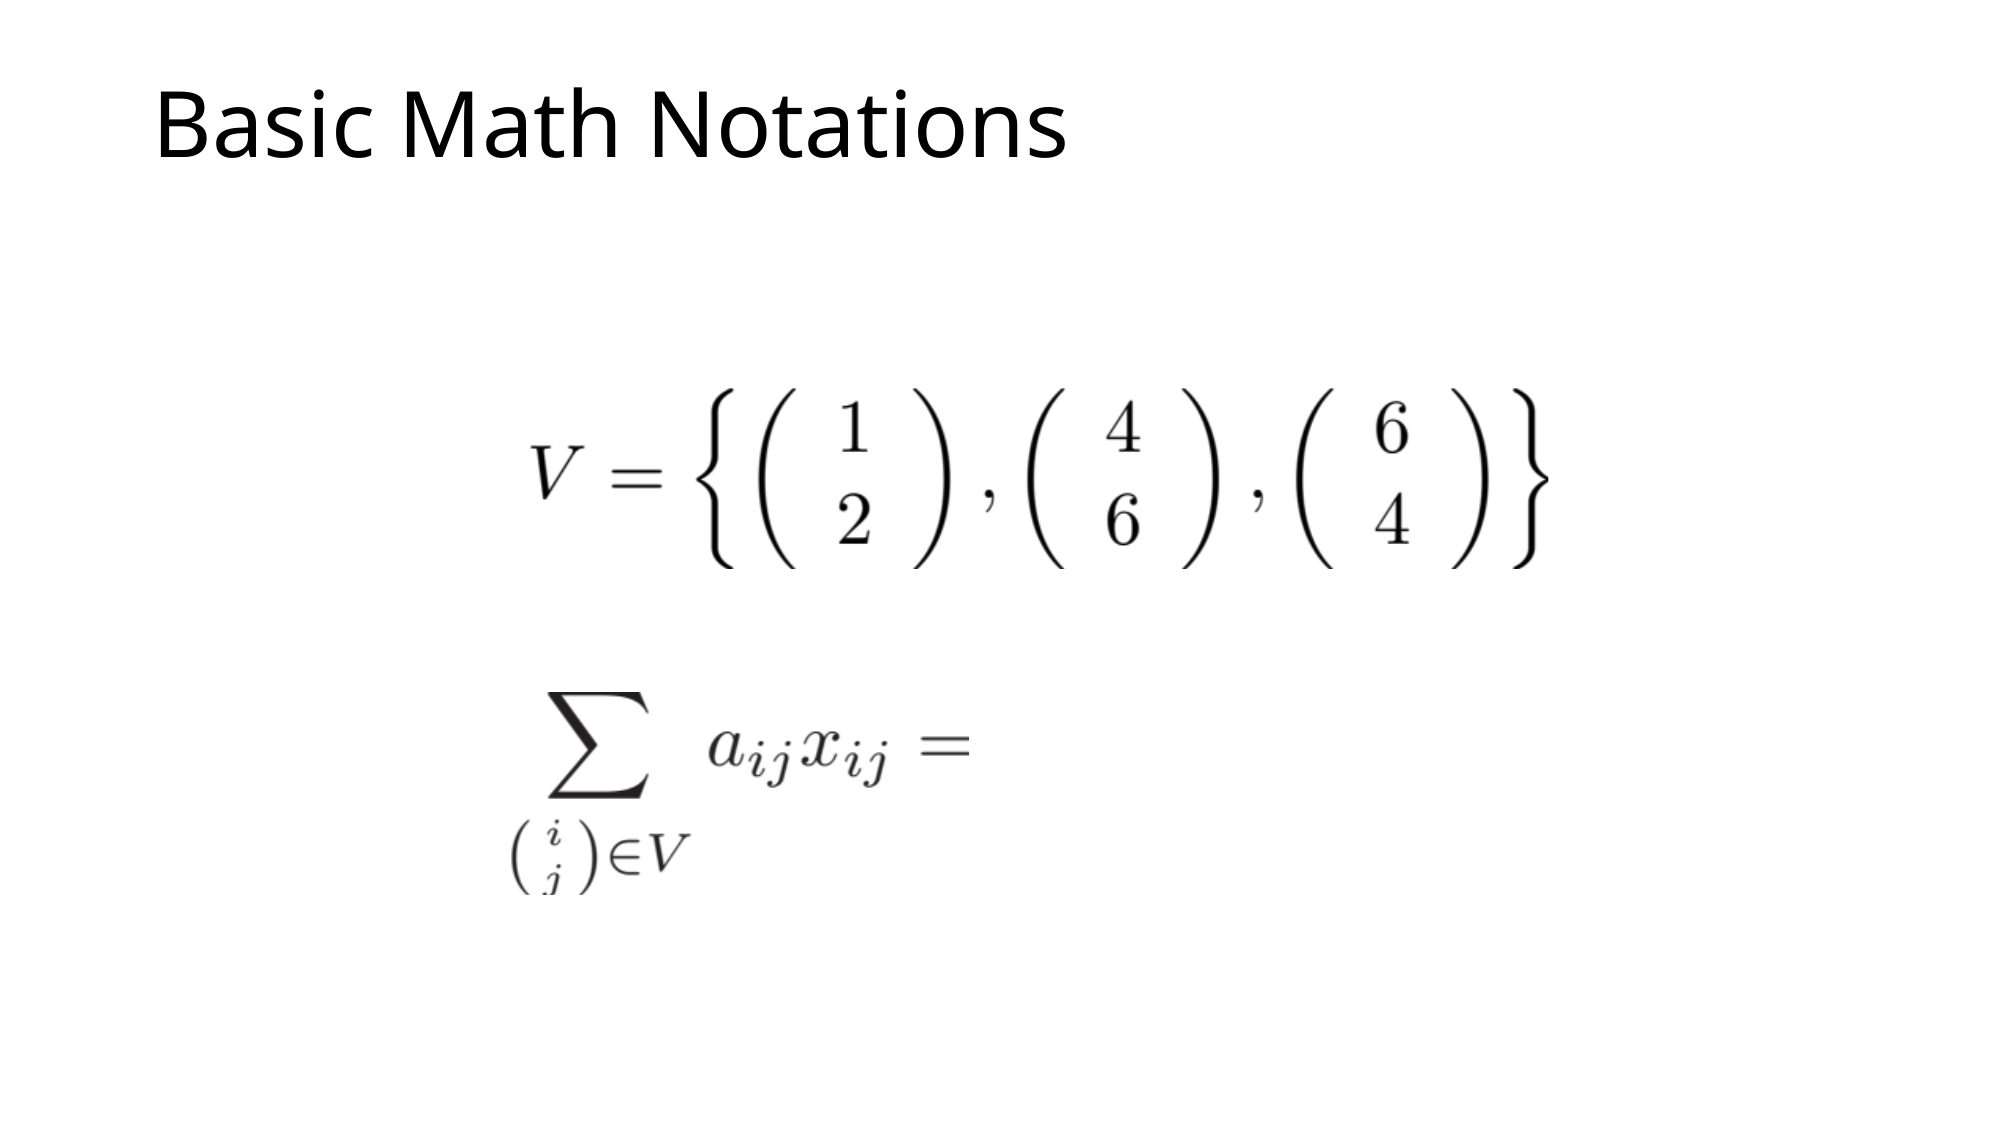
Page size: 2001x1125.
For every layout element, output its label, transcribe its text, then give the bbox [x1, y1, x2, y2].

picture [510, 692, 970, 895]
picture [529, 387, 1549, 569]
title Basic Math Notations [137, 59, 1863, 196]
